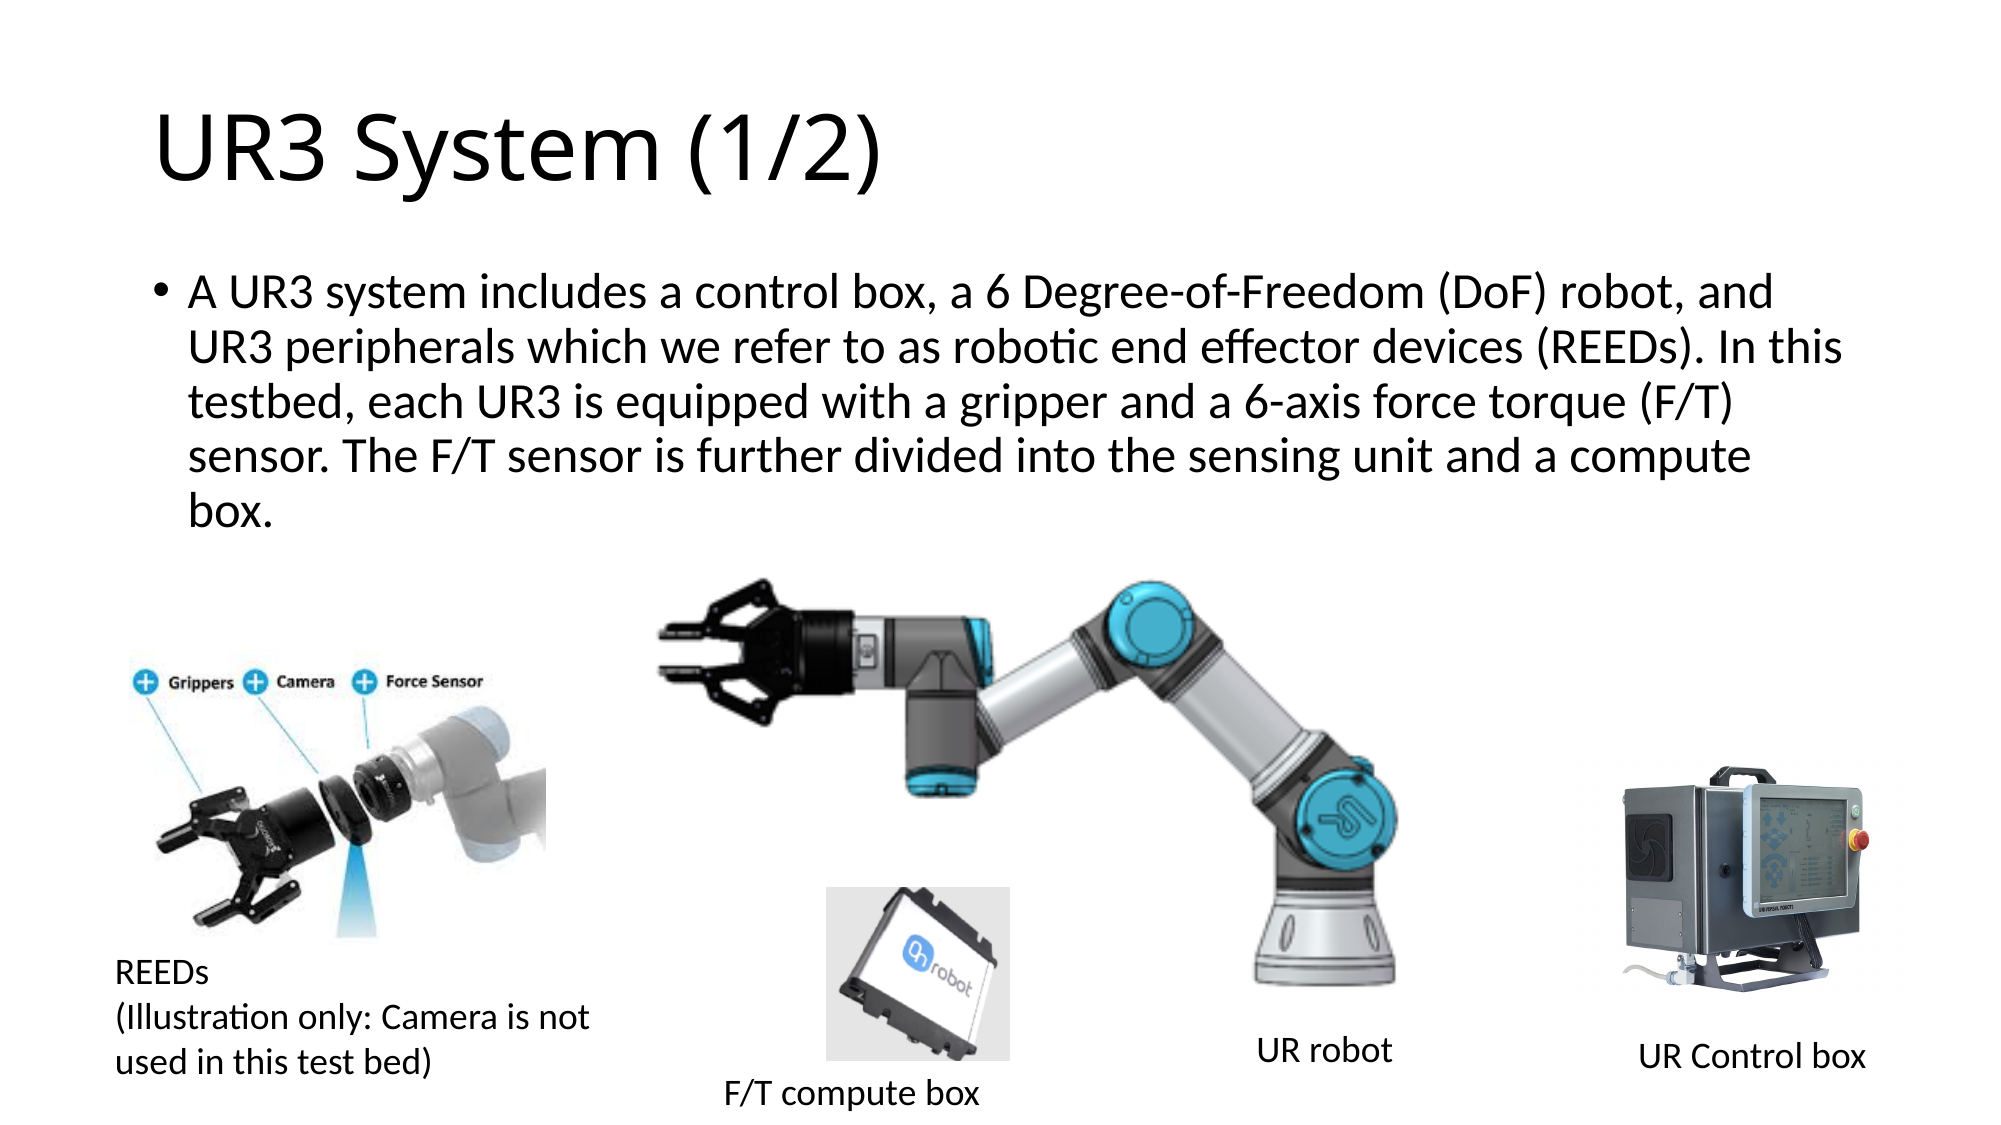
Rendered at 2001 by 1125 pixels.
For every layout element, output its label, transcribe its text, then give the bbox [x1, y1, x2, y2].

list A UR3 system includes a control box, a 6 Degree-of-Freedom (DoF) robot, and UR3 peripherals which we refer to as robotic end effector devices (REEDs). In this testbed, each UR3 is equipped with a gripper and a 6-axis force torque (F/T) sensor. The F/T sensor is further divided into the sensing unit and a compute box. [137, 257, 1863, 548]
title UR3 System (1/2) [137, 42, 1863, 257]
text_box UR robot [1241, 1048, 1449, 1078]
text_box F/T compute box [709, 1060, 1098, 1121]
picture [1570, 744, 1906, 1005]
text_box REEDs (Illustration only: Camera is not used in this test bed) [100, 939, 649, 1090]
text_box UR Control box [1623, 1024, 1897, 1084]
picture [570, 484, 1502, 1061]
picture [129, 649, 546, 946]
